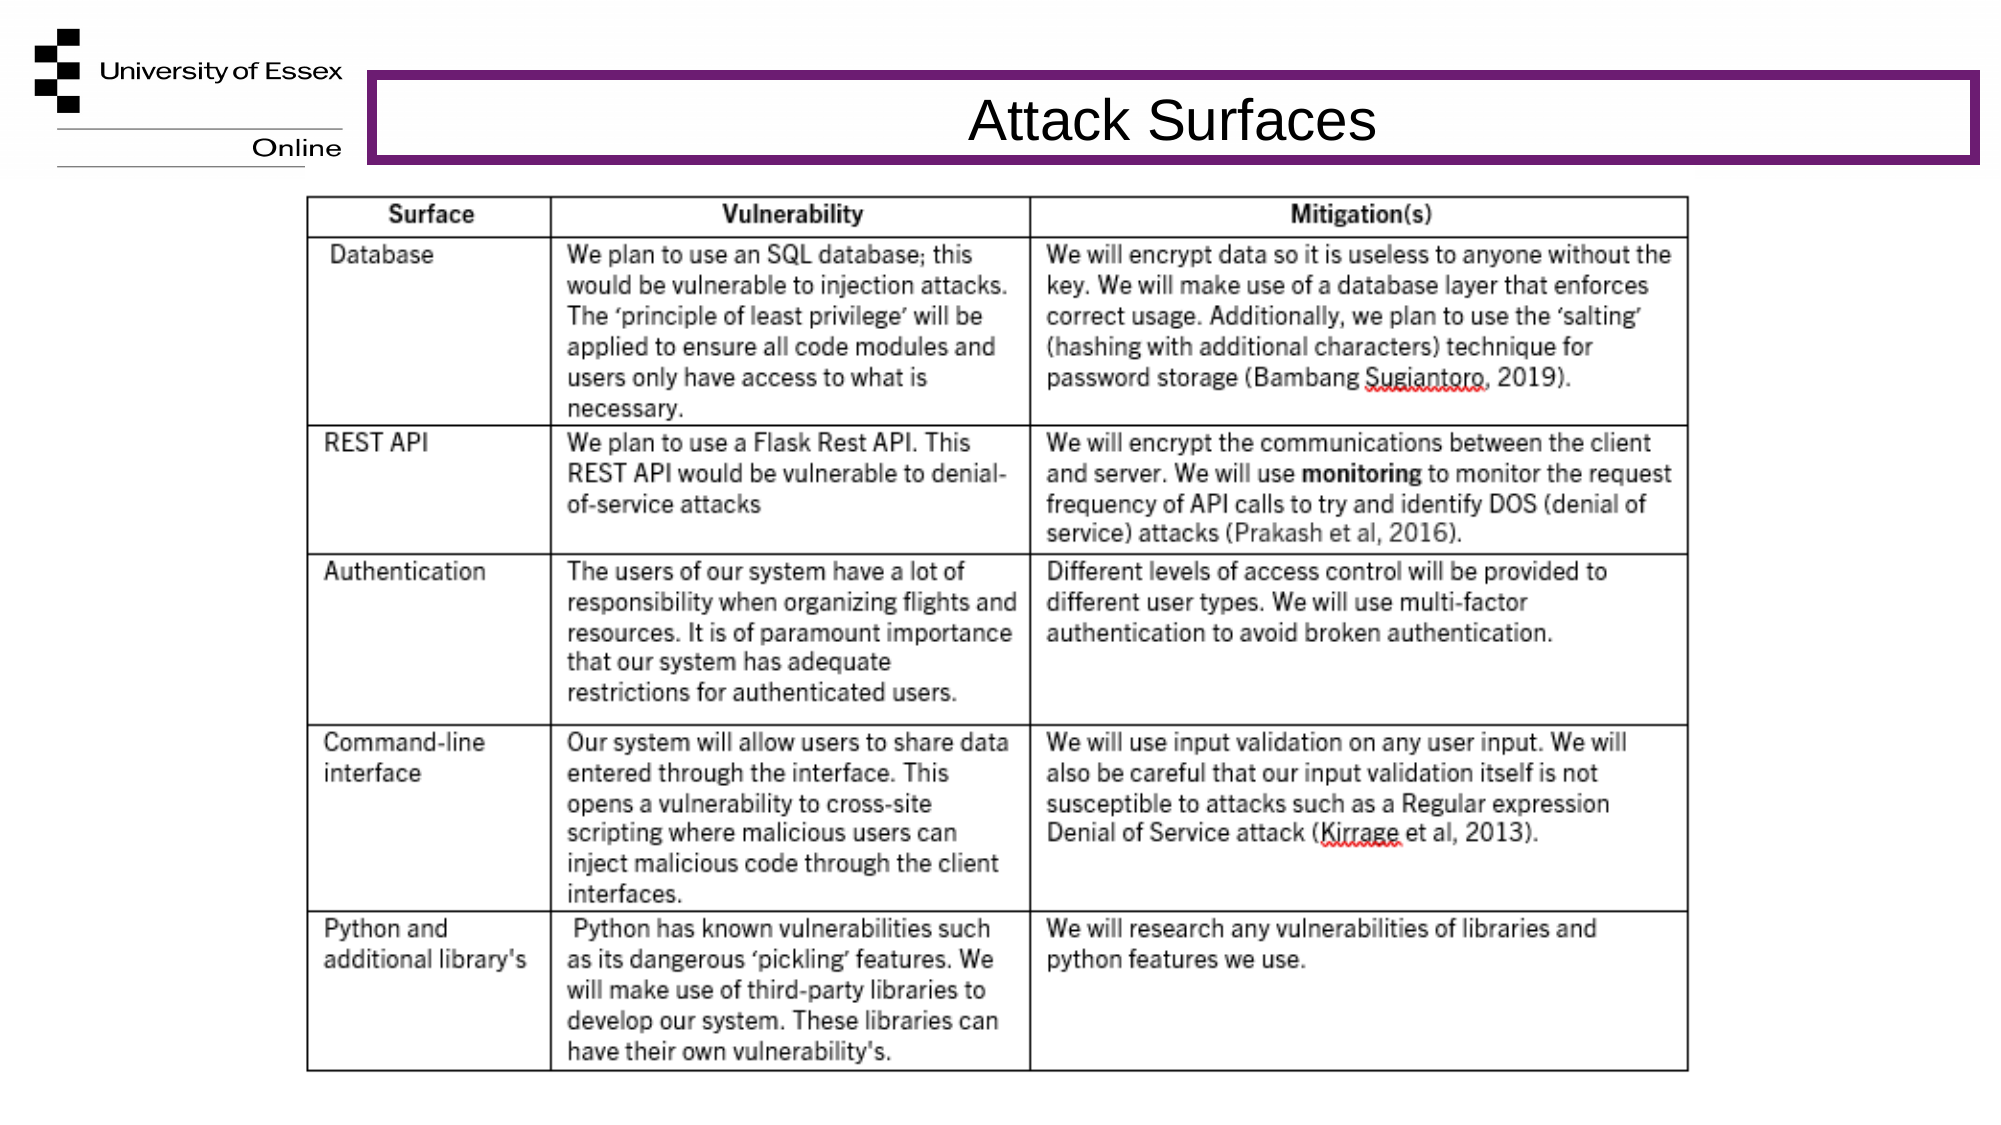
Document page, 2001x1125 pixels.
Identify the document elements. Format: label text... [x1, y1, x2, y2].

text_box Attack Surfaces [372, 75, 1975, 160]
picture [0, 0, 2000, 179]
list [305, 160, 1695, 1074]
